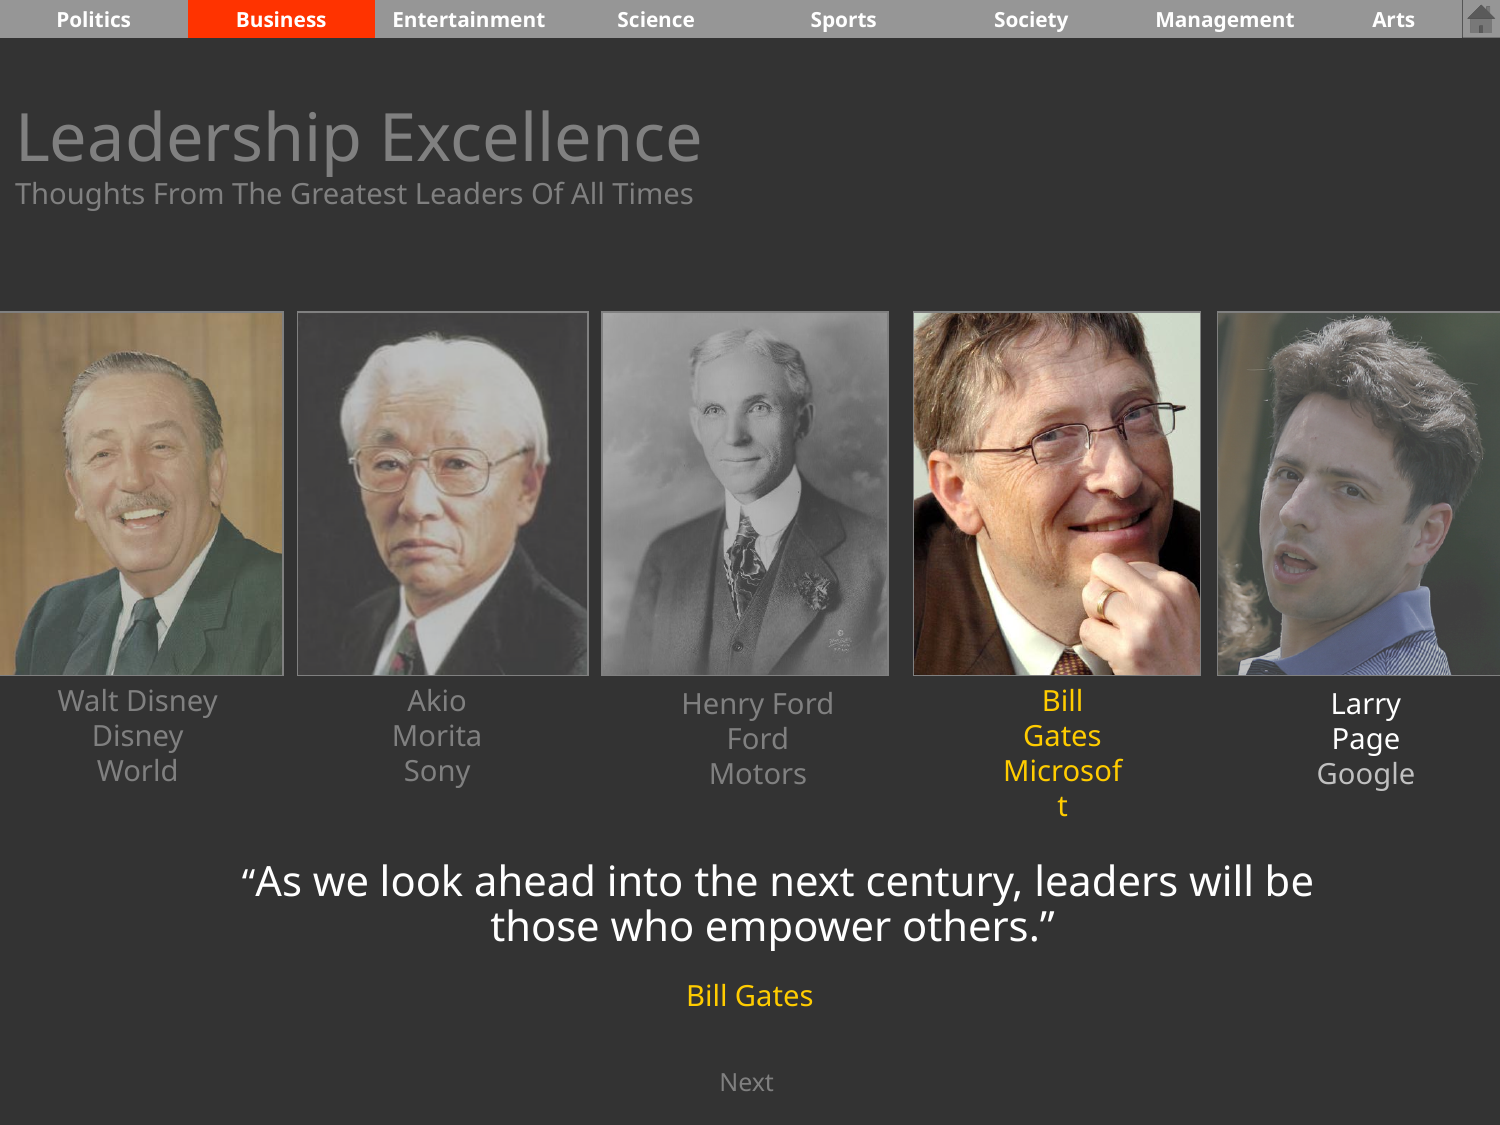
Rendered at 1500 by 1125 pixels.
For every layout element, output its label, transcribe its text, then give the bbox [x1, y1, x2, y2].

picture [0, 312, 283, 676]
text_box Entertainment [375, 0, 562, 38]
text_box Henry Ford Ford Motors [665, 683, 850, 763]
text_box Management [1125, 0, 1324, 38]
picture [602, 312, 888, 676]
text_box [1462, 0, 1500, 38]
list “As we look ahead into the next century, leaders will be those who empower others.” Bill Gates [112, 812, 1388, 975]
text_box Larry Page Google [1282, 683, 1450, 763]
text_box Arts [1324, 0, 1462, 38]
text_box Business [187, 0, 375, 38]
text_box Sports [750, 0, 937, 38]
text_box Politics [0, 0, 187, 38]
text_box Bill Gates Microsoft [987, 683, 1138, 760]
text_box Walt Disney Disney World [37, 683, 238, 760]
picture [914, 312, 1201, 676]
text_box Science [562, 0, 750, 38]
text_box Leadership Excellence Thoughts From The Greatest Leaders Of All Times [0, 87, 1025, 218]
picture [1217, 312, 1500, 676]
text_box Next [699, 1062, 800, 1101]
picture [298, 312, 588, 676]
text_box Society [937, 0, 1125, 38]
text_box Akio Morita Sony [350, 683, 525, 760]
